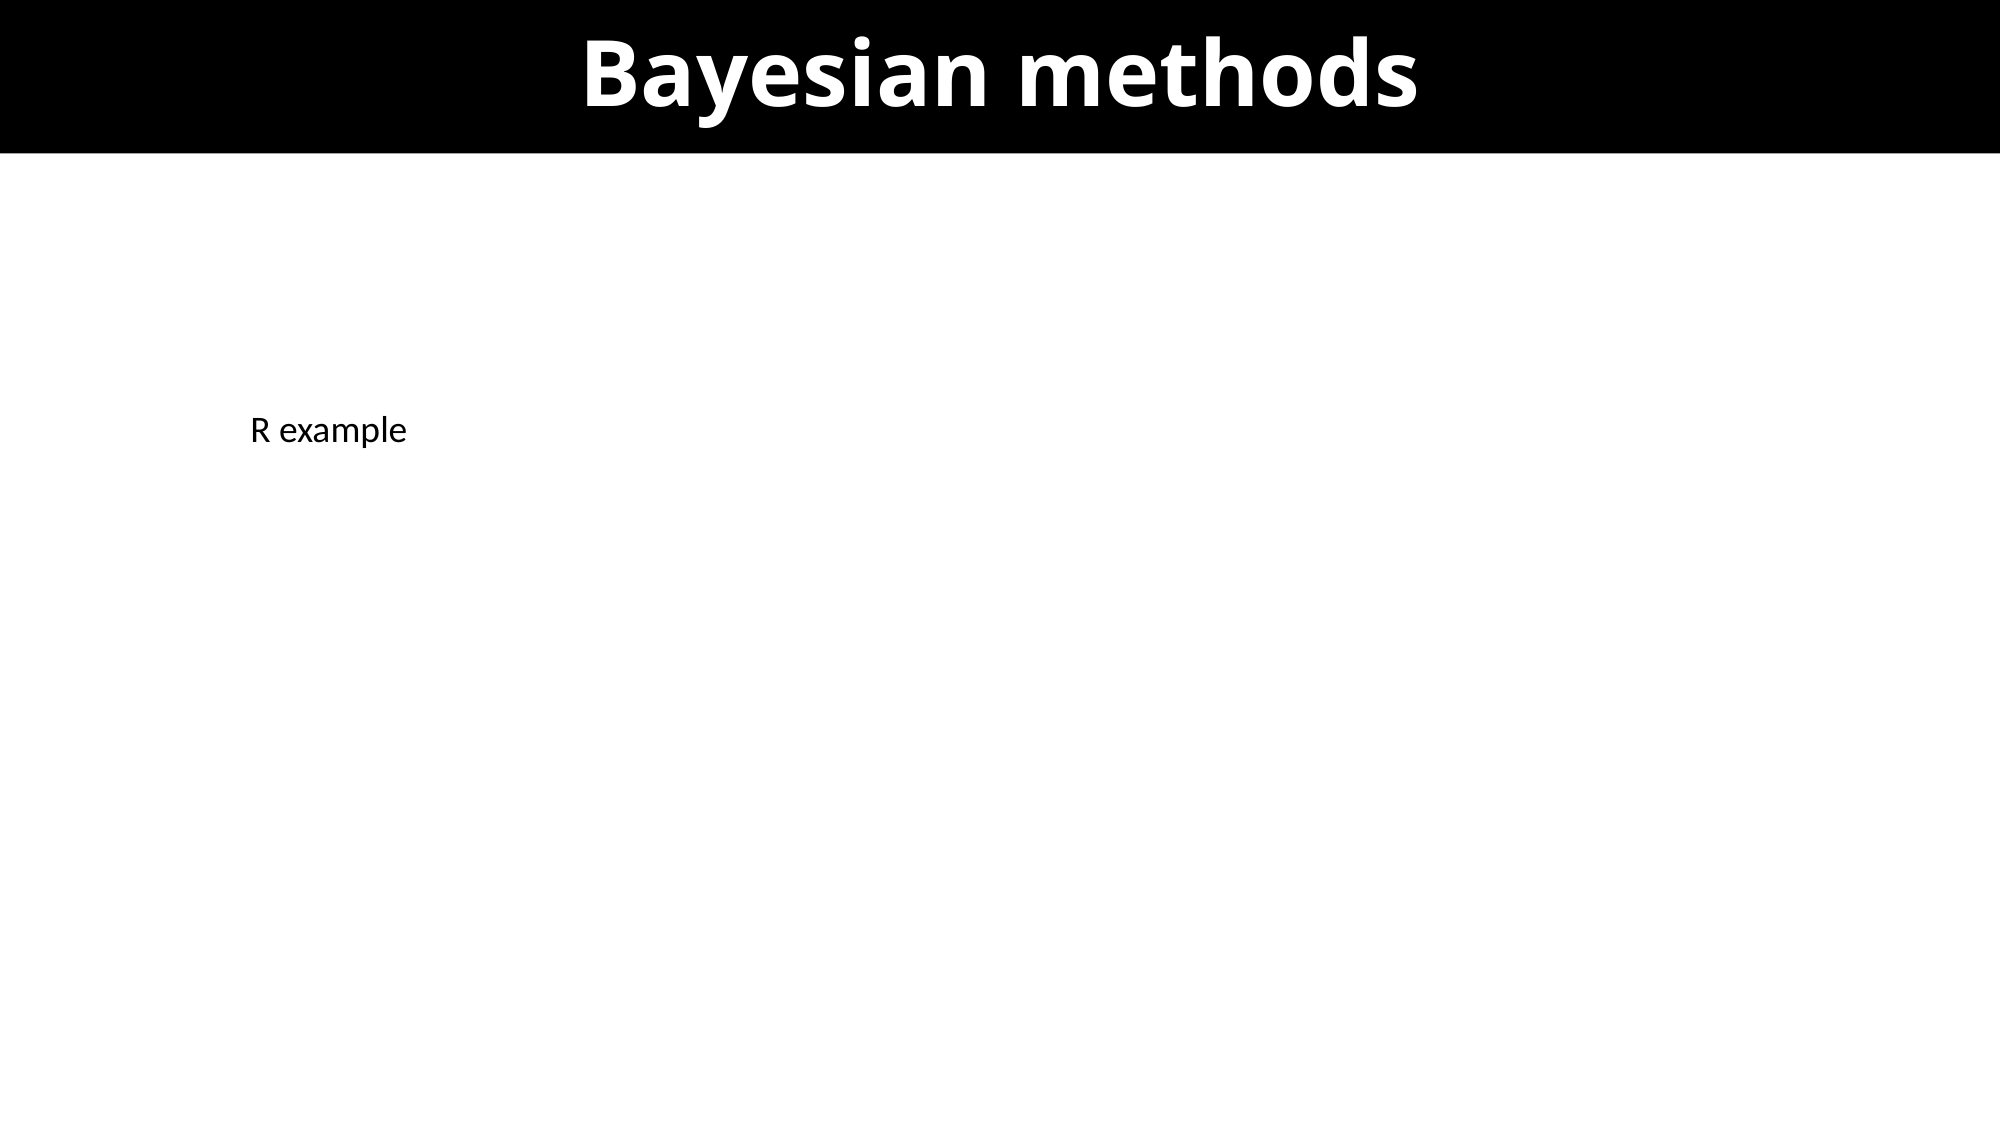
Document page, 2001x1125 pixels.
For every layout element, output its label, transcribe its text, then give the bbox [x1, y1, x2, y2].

text_box R example [235, 397, 423, 457]
title Bayesian methods [0, 0, 2000, 154]
